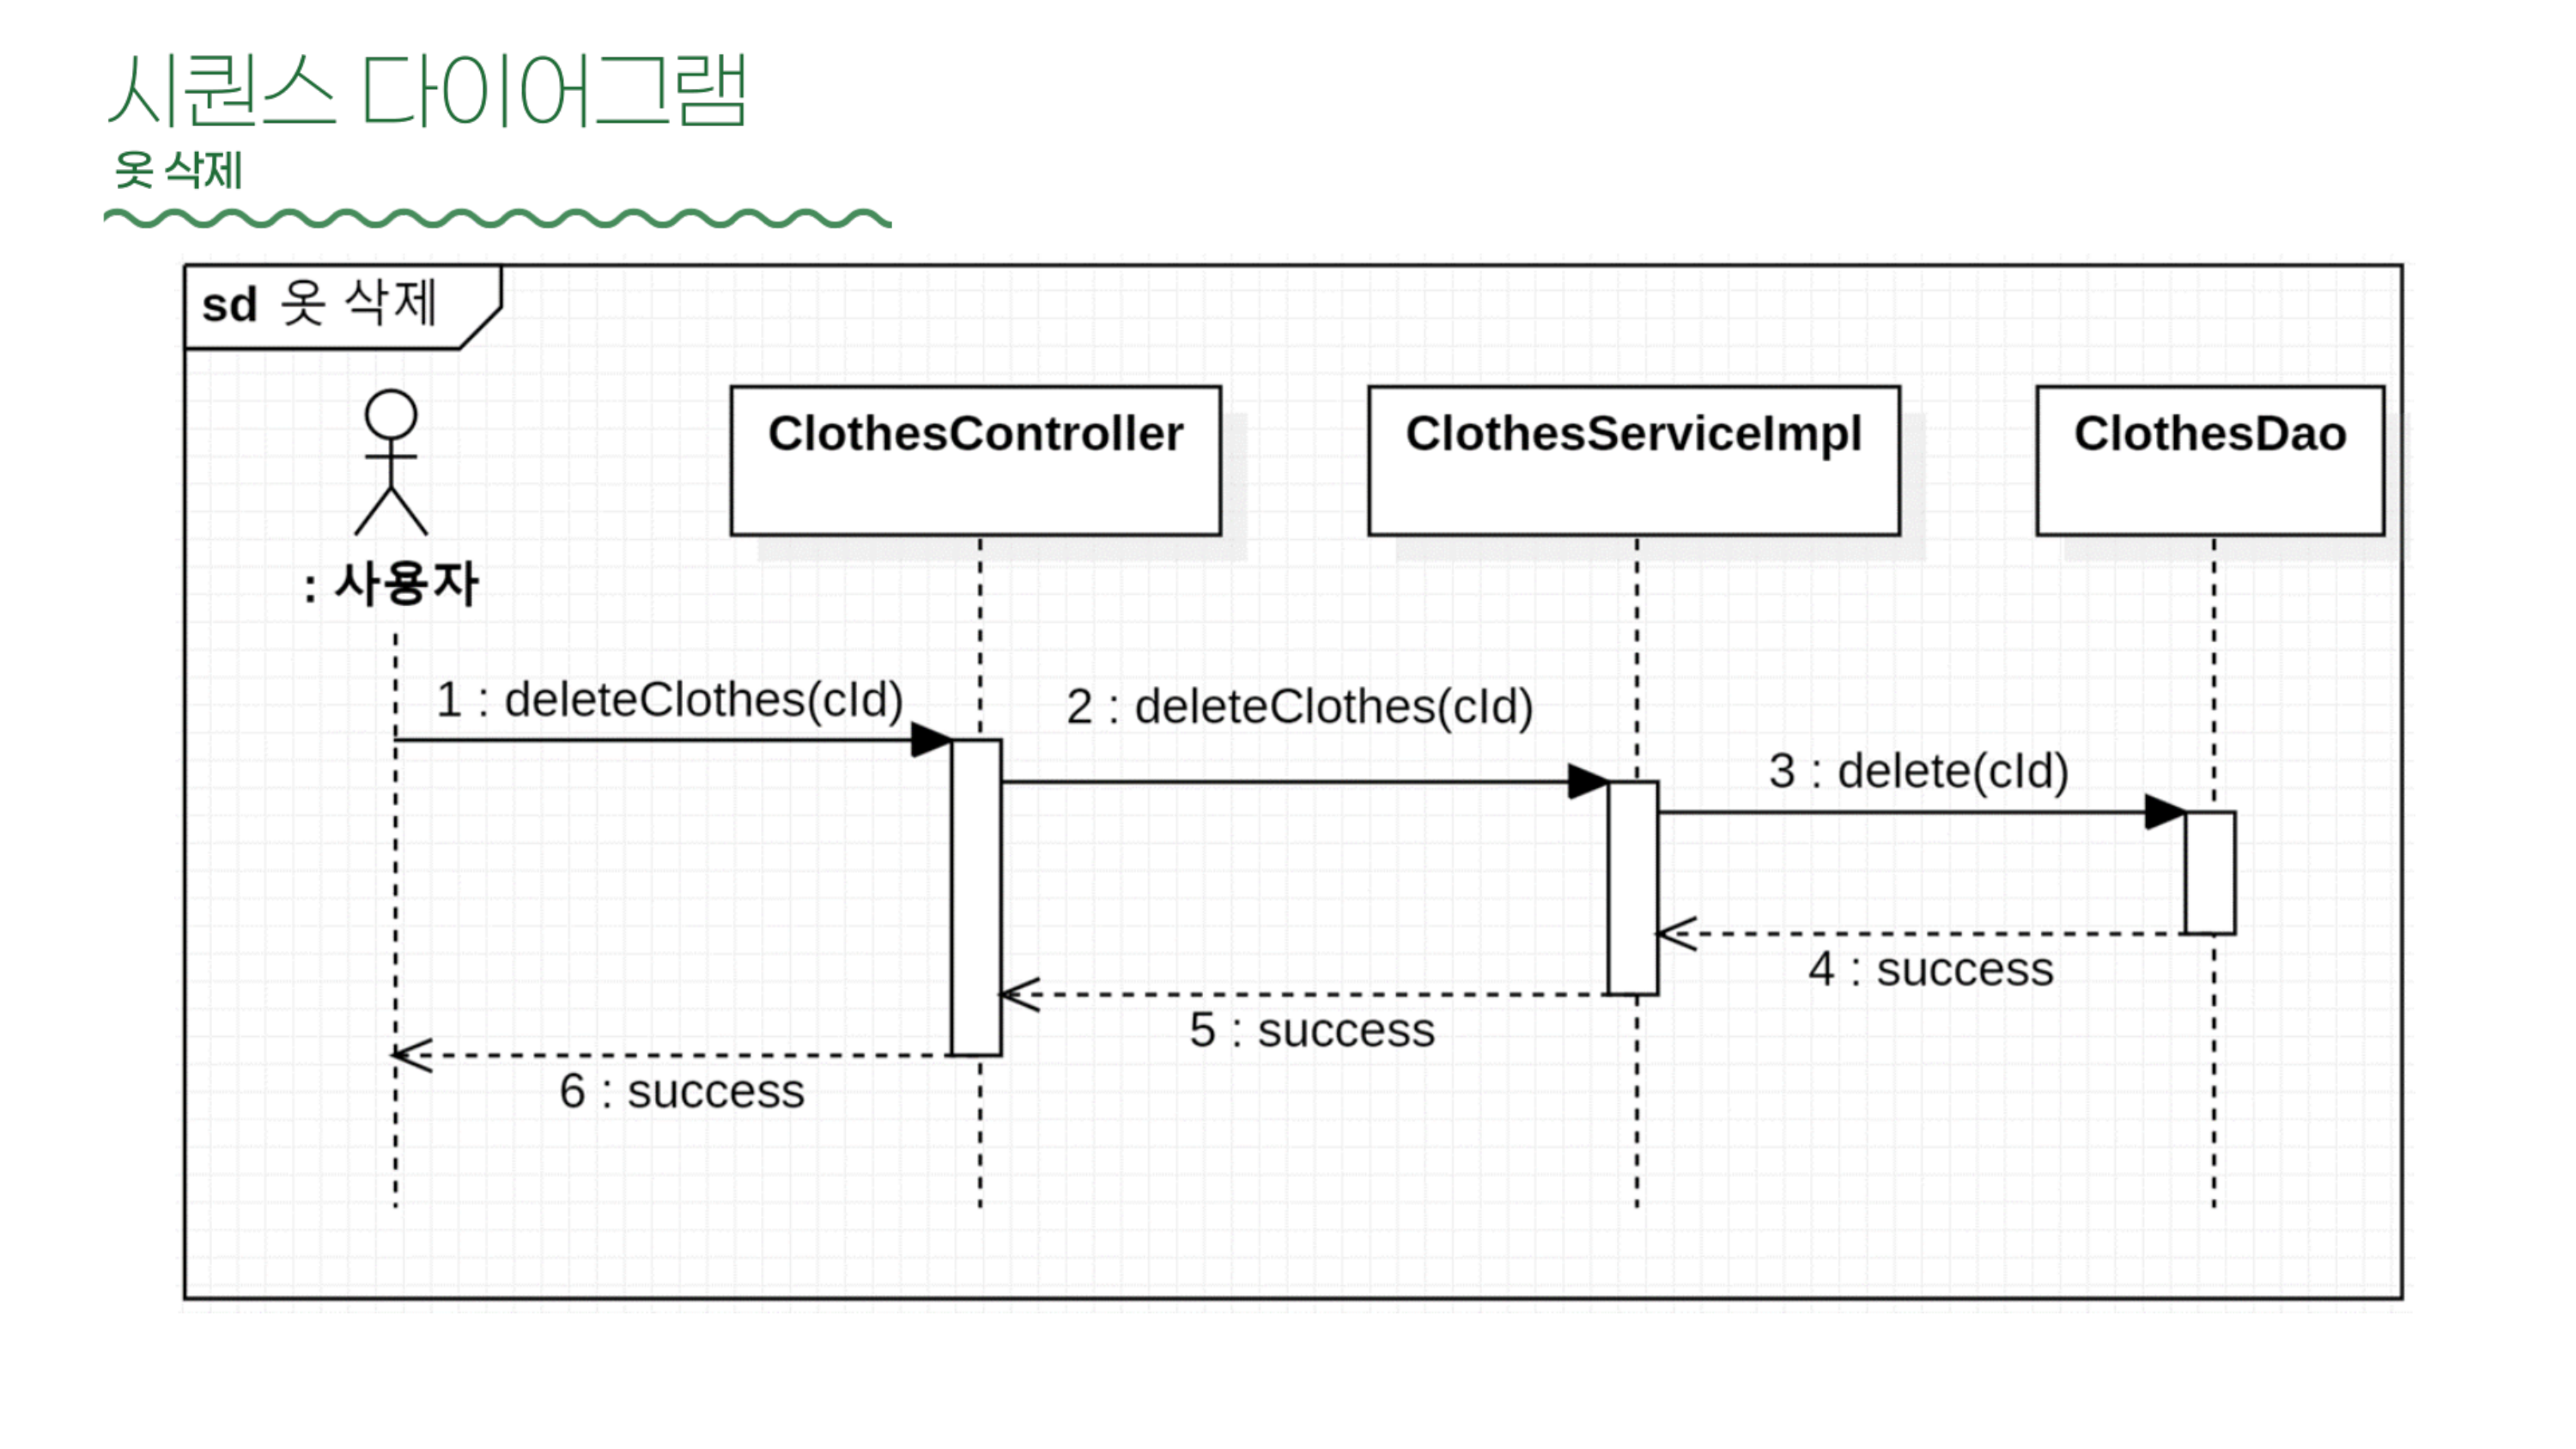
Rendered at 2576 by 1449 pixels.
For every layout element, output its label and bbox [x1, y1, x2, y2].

text_box [173, 252, 2415, 1314]
text_box [101, 38, 892, 230]
picture [88, 25, 784, 167]
